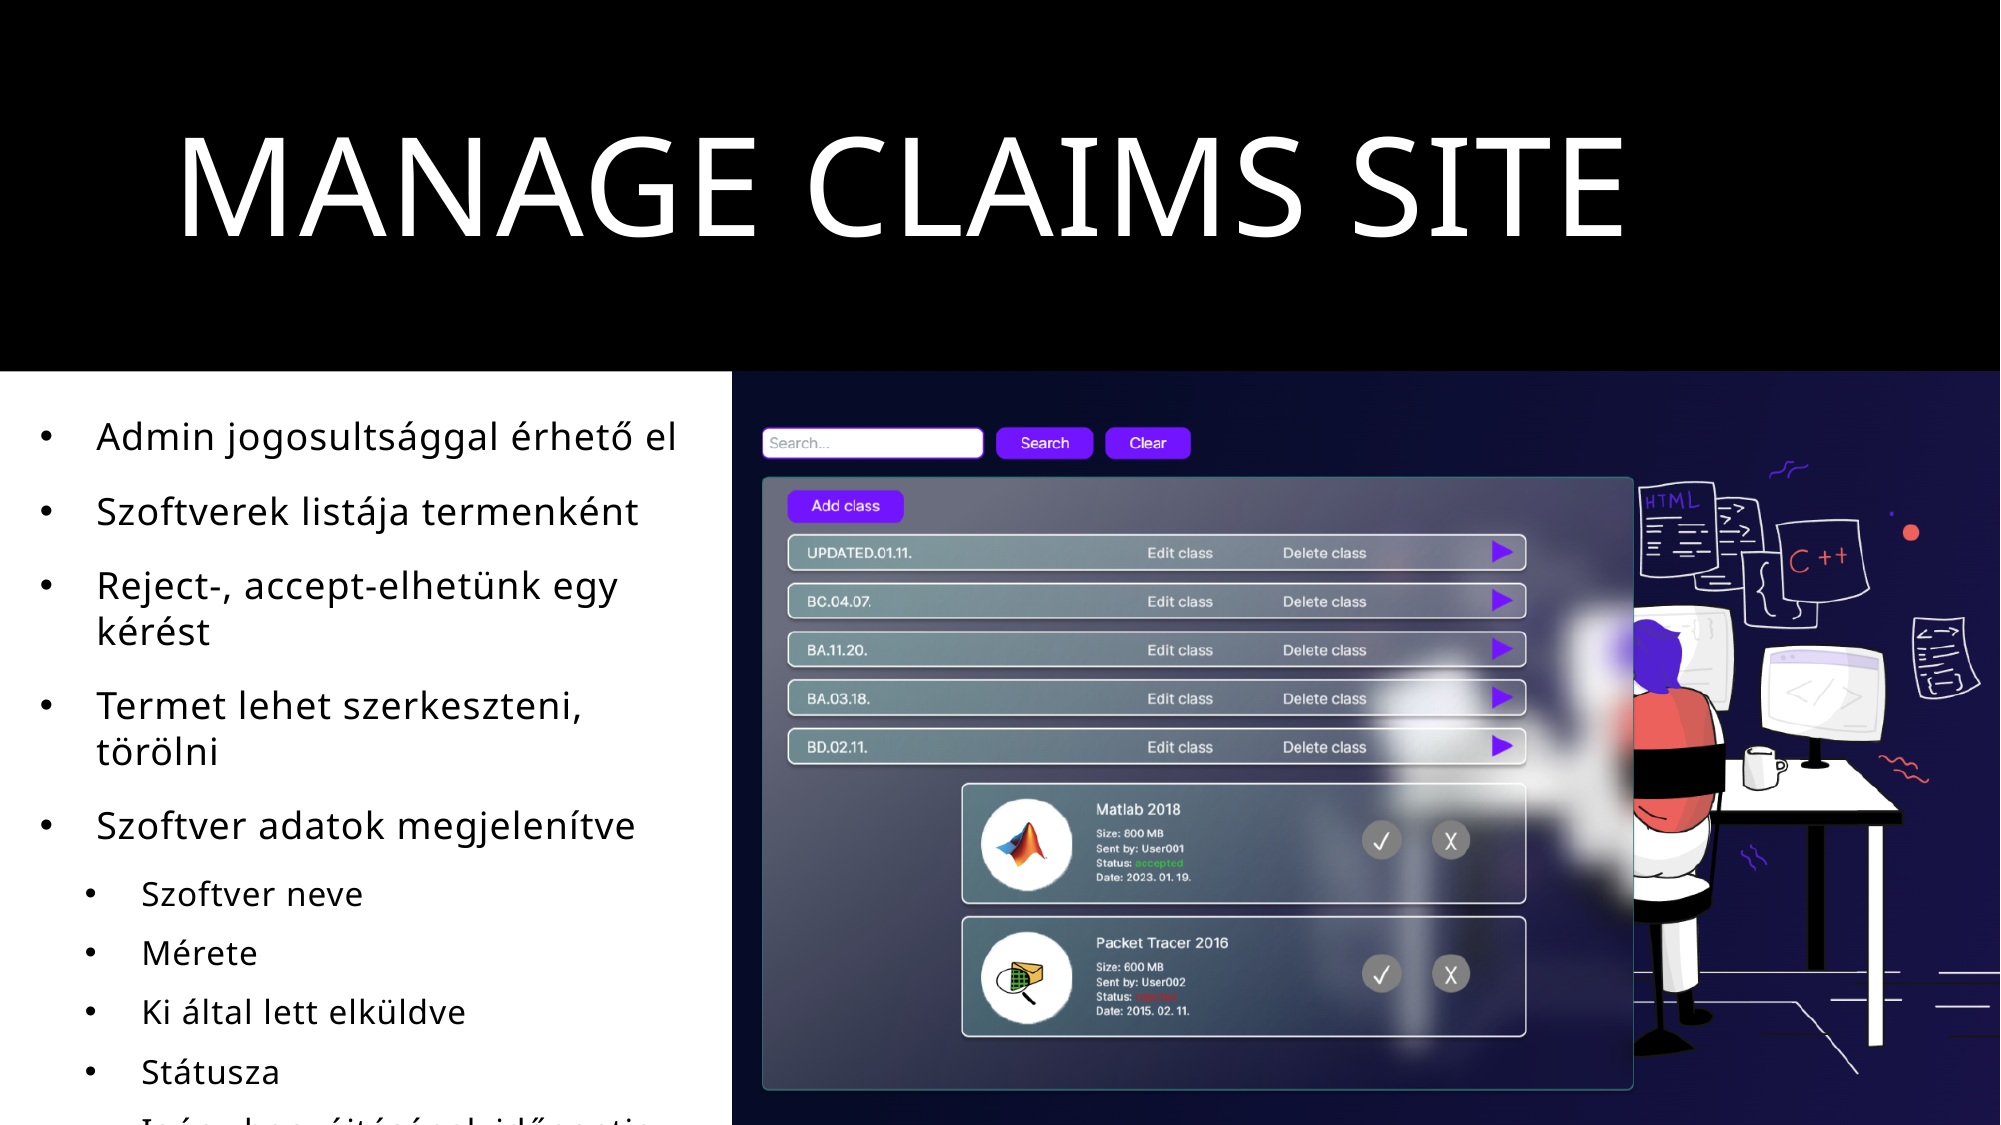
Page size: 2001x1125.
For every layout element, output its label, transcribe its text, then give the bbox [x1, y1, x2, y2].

picture [732, 371, 2000, 1125]
title Manage claims site [157, 52, 1842, 332]
list Admin jogosultsággal érhető el Szoftverek listája termenként Reject-, accept-elhetünk egy kérést Termet lehet szerkeszteni, törölni Szoftver adatok megjelenítve Szoftver neve Mérete Ki által lett elküldve Státusza Igény benyújtásának időpontja [24, 405, 732, 1092]
